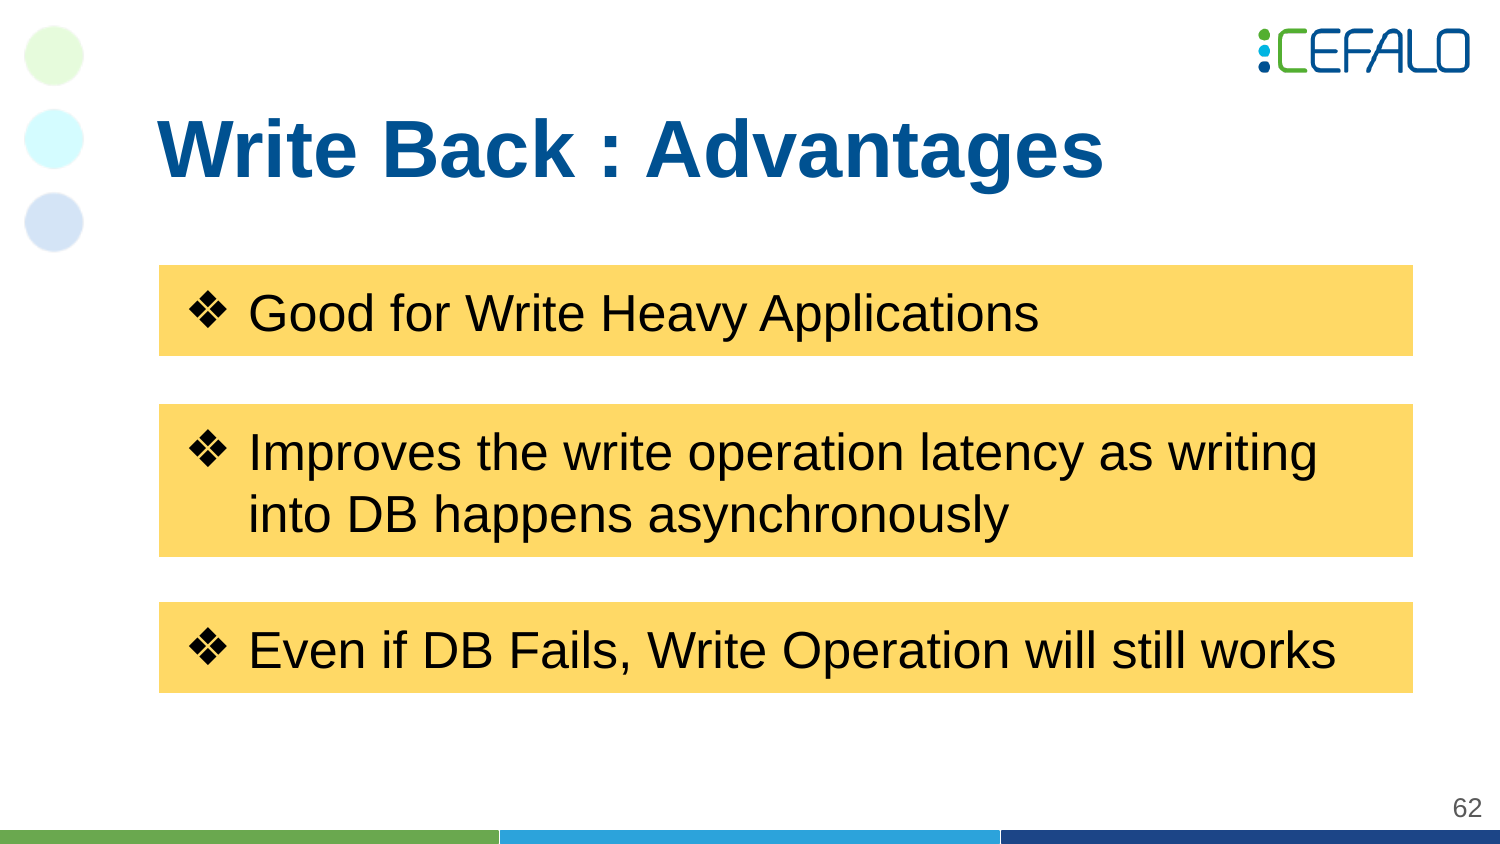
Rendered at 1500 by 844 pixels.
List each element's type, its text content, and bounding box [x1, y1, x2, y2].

text_box Even if DB Fails, Write Operation will still works [158, 601, 1415, 695]
slide_number ‹#› [1403, 779, 1494, 844]
text_box Good for Write Heavy Applications [158, 264, 1415, 357]
picture [1258, 28, 1470, 73]
text_box Improves the write operation latency as writing into DB happens asynchronously [158, 403, 1415, 559]
text_box Write Back : Advantages [145, 85, 1447, 205]
